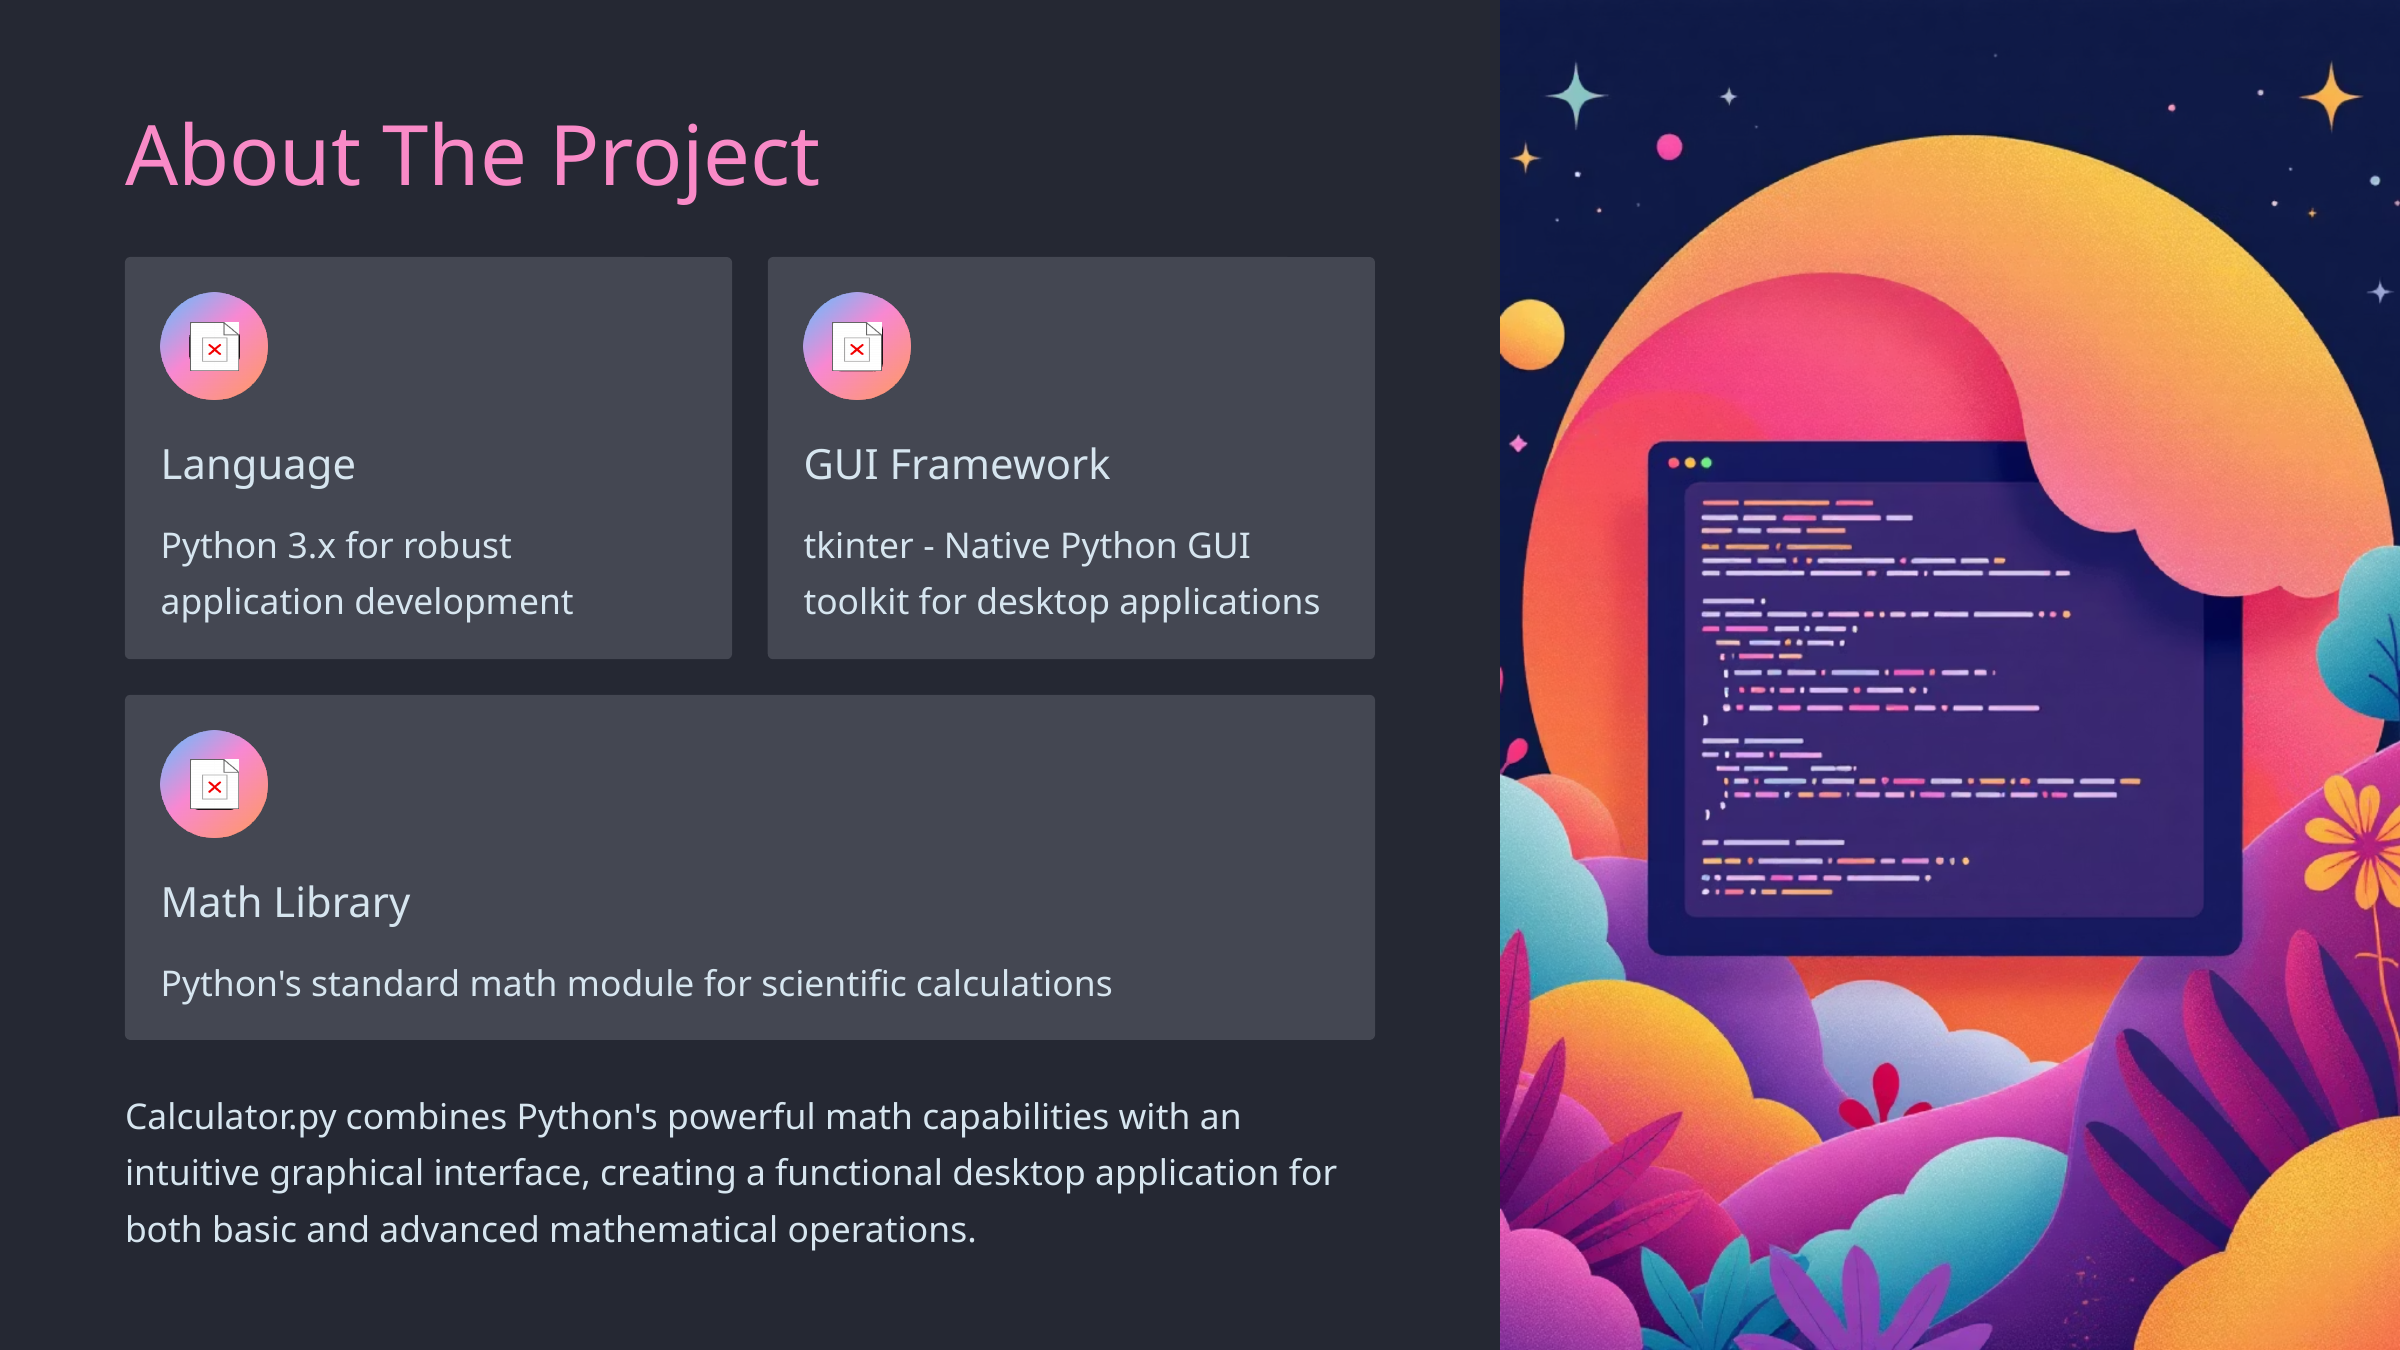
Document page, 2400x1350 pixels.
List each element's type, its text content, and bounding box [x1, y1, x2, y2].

picture [160, 292, 268, 400]
text_box tkinter - Native Python GUI toolkit for desktop applications [803, 509, 1340, 624]
text_box [767, 256, 1375, 660]
text_box Python 3.x for robust application development [160, 509, 697, 624]
text_box About The Project [124, 98, 965, 204]
text_box GUI Framework [803, 435, 1224, 488]
text_box Python's standard math module for scientific calculations [160, 947, 1340, 1005]
picture [1499, 0, 2400, 1350]
text_box Language [160, 435, 581, 488]
text_box Calculator.py combines Python's powerful math capabilities with an intuitive graphical interface, creating a functional desktop application for both basic and advanced mathematical operations. [124, 1080, 1376, 1252]
text_box Math Library [160, 873, 581, 926]
picture [160, 730, 268, 838]
picture [803, 292, 911, 400]
text_box [124, 694, 1376, 1040]
text_box [124, 256, 733, 660]
